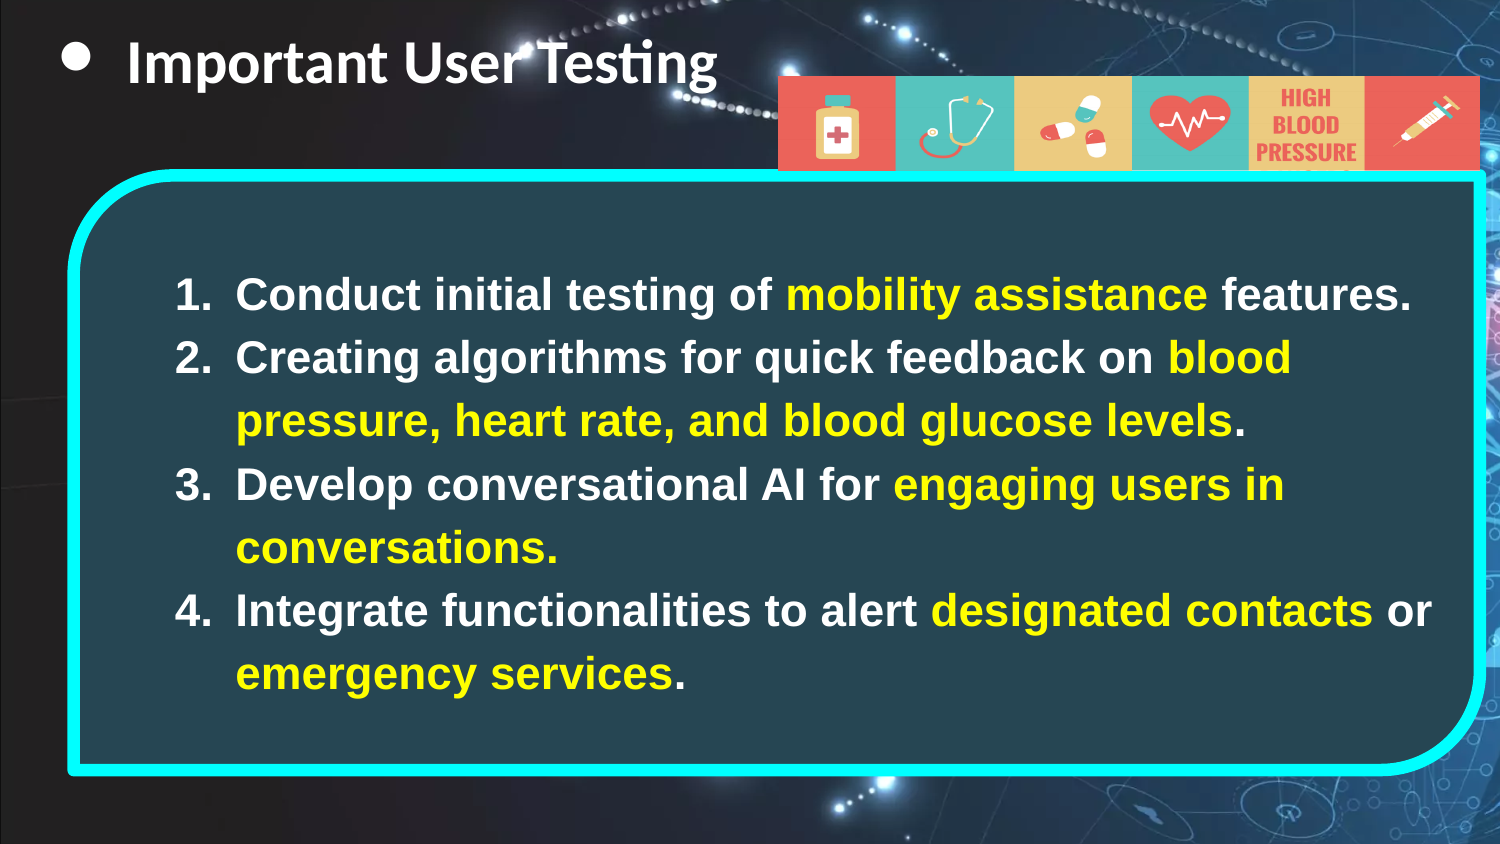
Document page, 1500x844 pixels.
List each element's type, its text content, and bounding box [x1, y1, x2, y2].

title Important User Testing [40, 18, 990, 102]
text_box Conduct initial testing of mobility assistance features. Creating algorithms for quick feedback on blood pressure, heart rate, and blood glucose levels. Develop conversational AI for engaging users in conversations. Integrate functionalities to alert designated contacts or emergency services. [145, 241, 1456, 714]
text_box [73, 175, 1480, 771]
picture [0, 0, 1500, 844]
